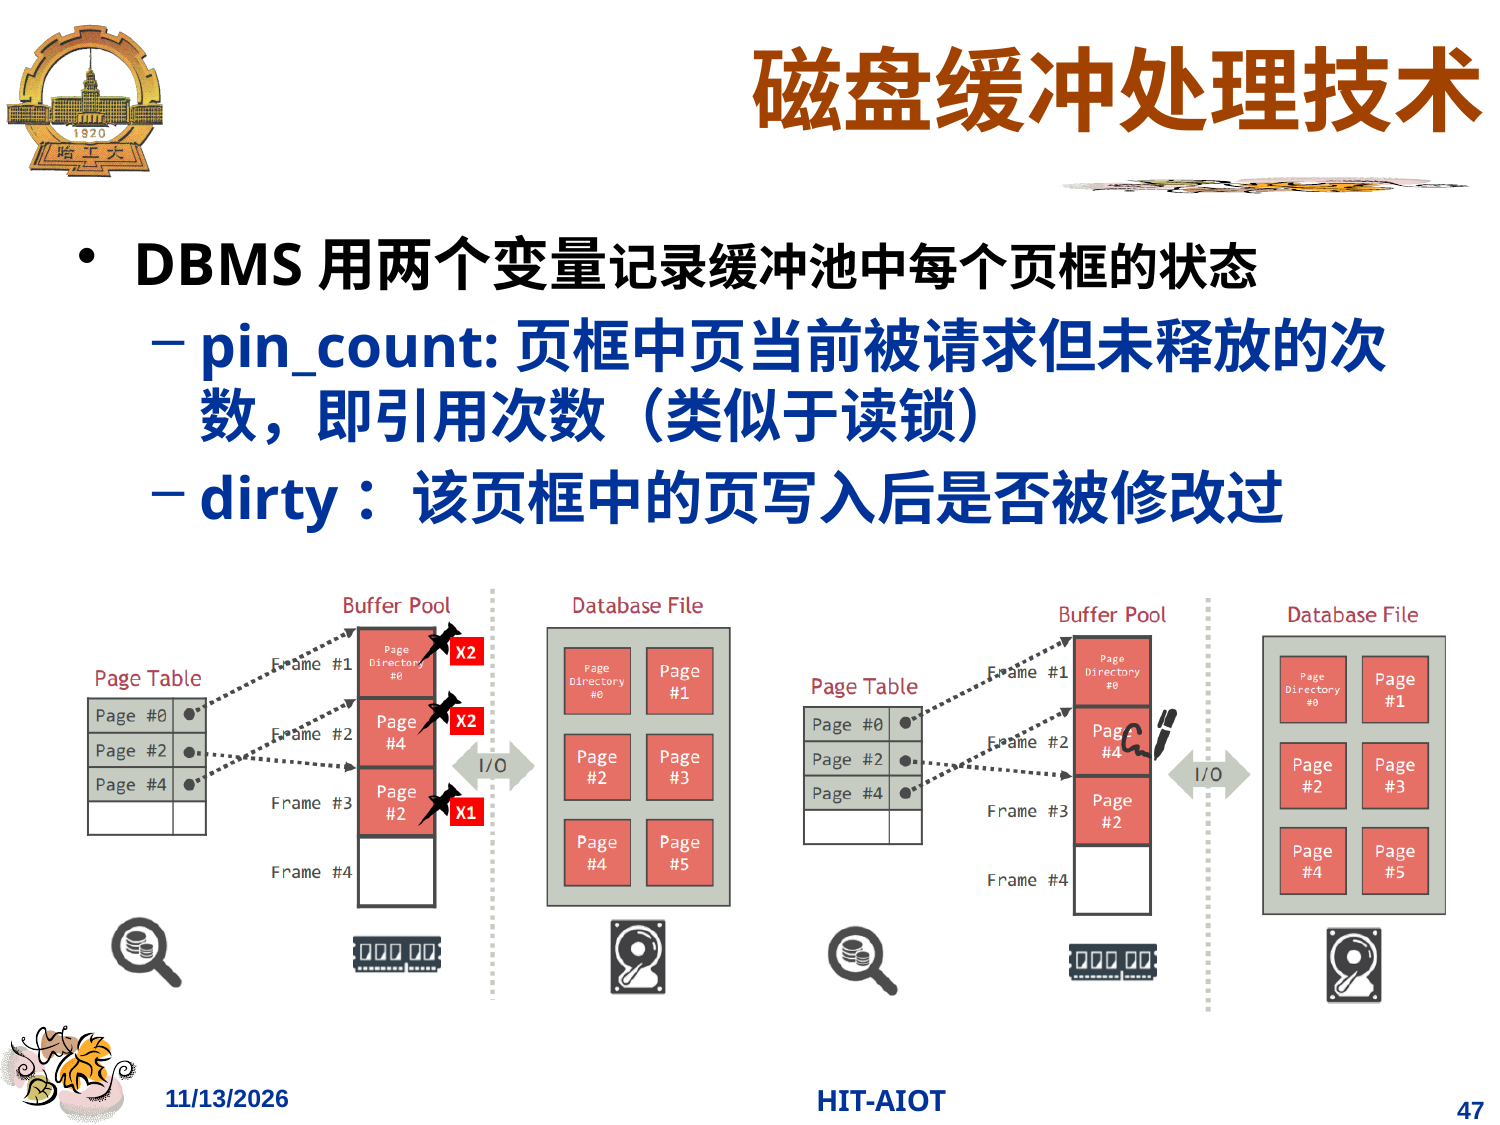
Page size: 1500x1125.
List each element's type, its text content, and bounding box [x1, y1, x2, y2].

picture [0, 24, 175, 182]
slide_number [149, 1074, 413, 1125]
footer HIT-AIOT [524, 1074, 1238, 1125]
slide_number 47 [1437, 1087, 1500, 1125]
list DBMS用两个变量记录缓冲池中每个页框的状态 pin_count:页框中页当前被请求但未释放的次数，即引用次数（类似于读锁） dirty：该页框中的页写入后是否被修改过 [62, 219, 1413, 622]
title 磁盘缓冲处理技术 [162, 0, 1500, 176]
picture [62, 582, 741, 1000]
picture [780, 585, 1459, 1012]
